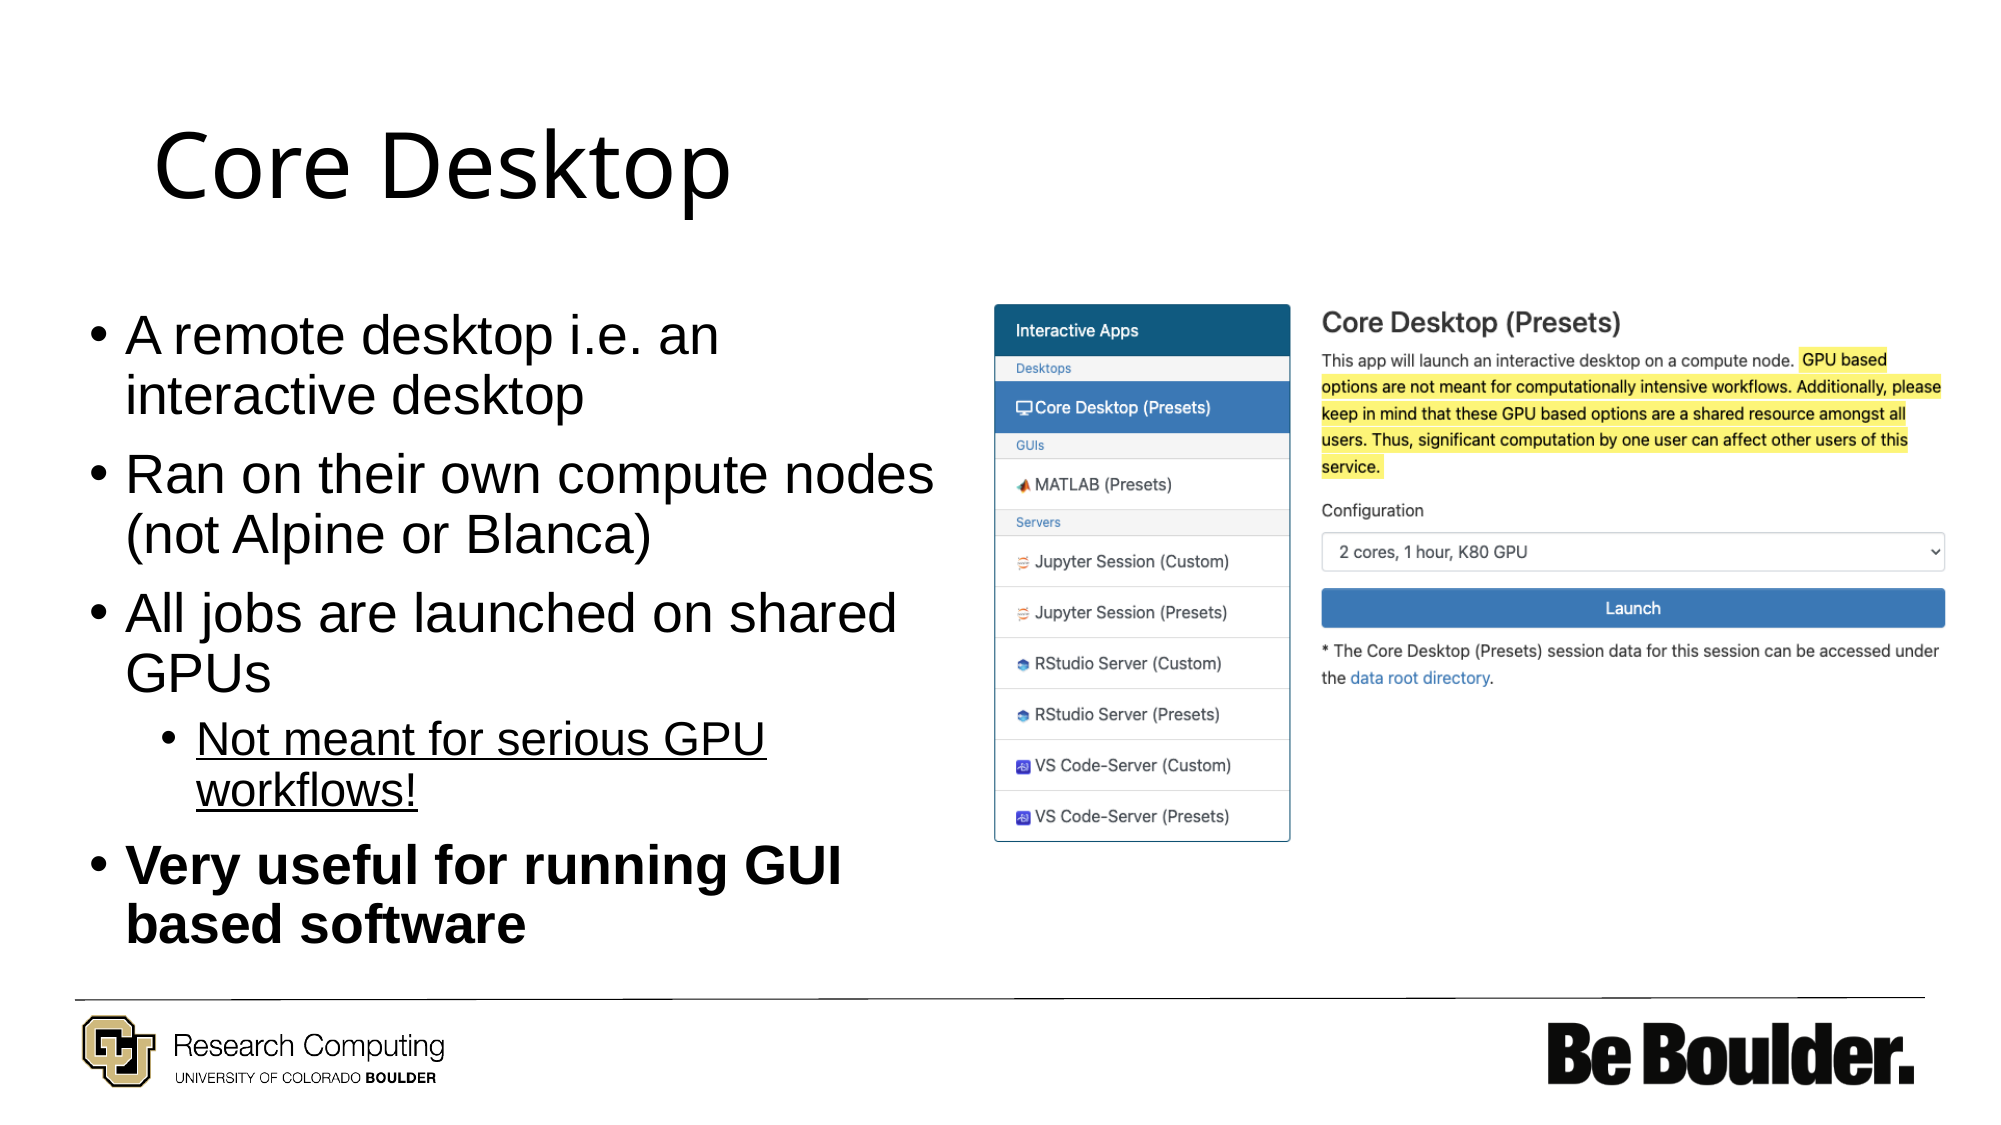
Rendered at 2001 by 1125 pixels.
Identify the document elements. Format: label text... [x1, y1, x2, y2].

picture [987, 299, 1991, 867]
picture [1524, 1015, 1938, 1088]
title Core Desktop [137, 59, 1863, 278]
picture [81, 1015, 444, 1088]
list A remote desktop i.e. an interactive desktop Ran on their own compute nodes (not Alpine or Blanca) All jobs are launched on shared GPUs Not meant for serious GPU workflows! Very useful for running GUI based software [74, 299, 988, 969]
